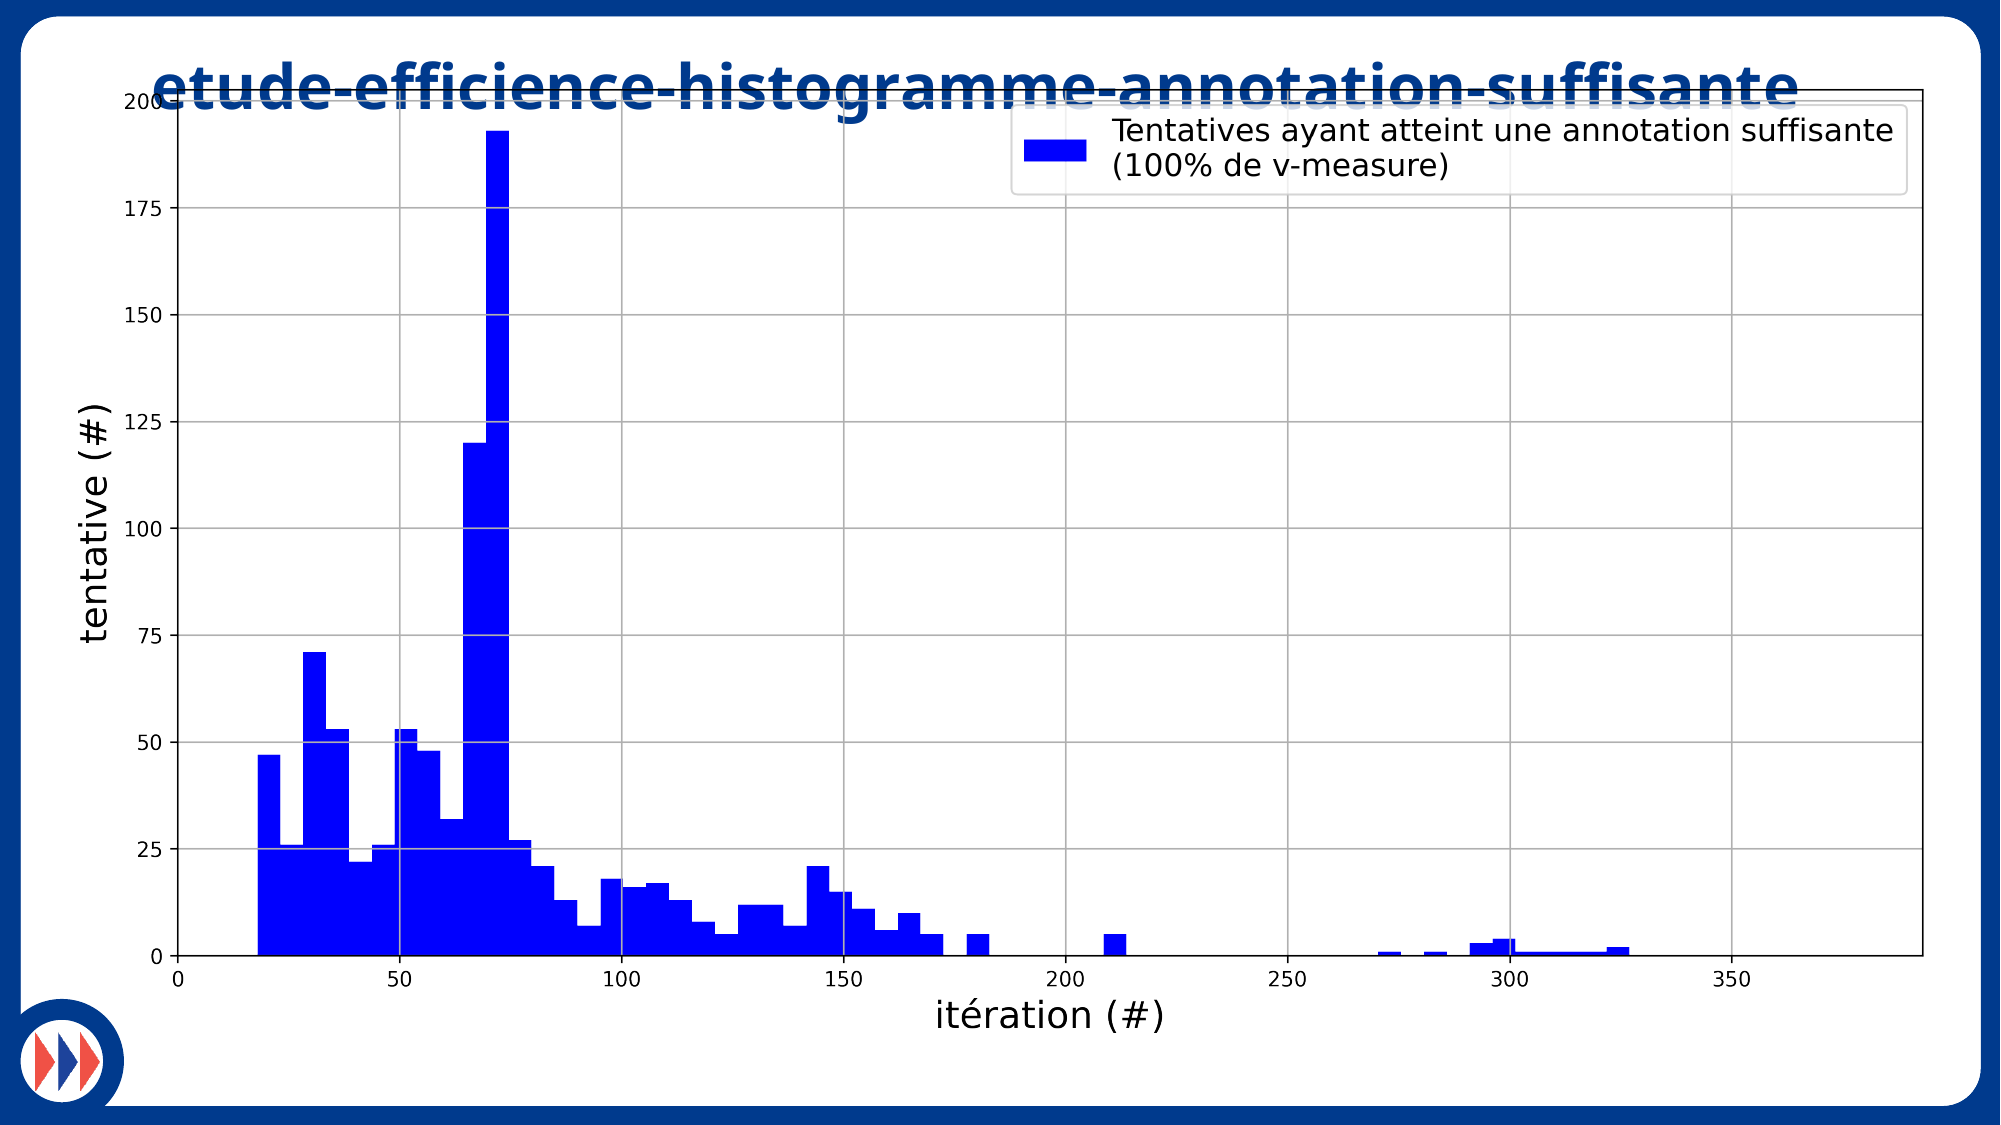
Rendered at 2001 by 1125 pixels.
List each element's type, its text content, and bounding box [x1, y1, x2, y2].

title etude-efficience-histogramme-annotation-suffisante [137, 48, 1945, 135]
picture [35, 74, 1937, 1091]
